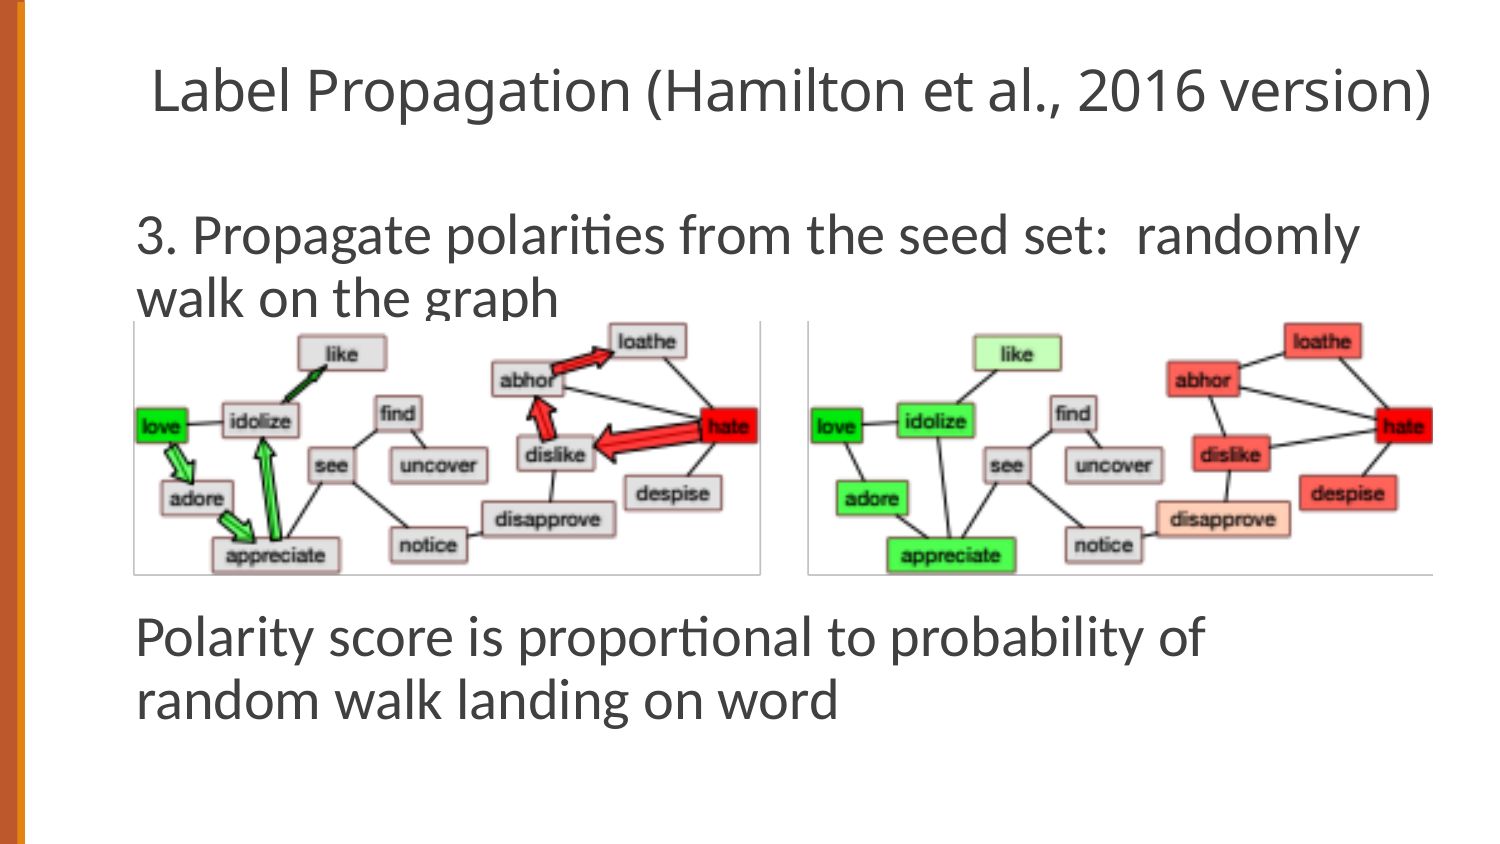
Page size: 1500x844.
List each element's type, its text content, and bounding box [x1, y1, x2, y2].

list 3. Propagate polarities from the seed set: randomly walk on the graph Polarity score is proportional to probability of random walk landing on word [135, 585, 1373, 760]
list 3. Propagate polarities from the seed set: randomly walk on the graph Polarity score is proportional to probability of random walk landing on word [135, 196, 1373, 318]
title Label Propagation (Hamilton et al., 2016 version) [135, 19, 1463, 132]
picture [131, 321, 1434, 577]
